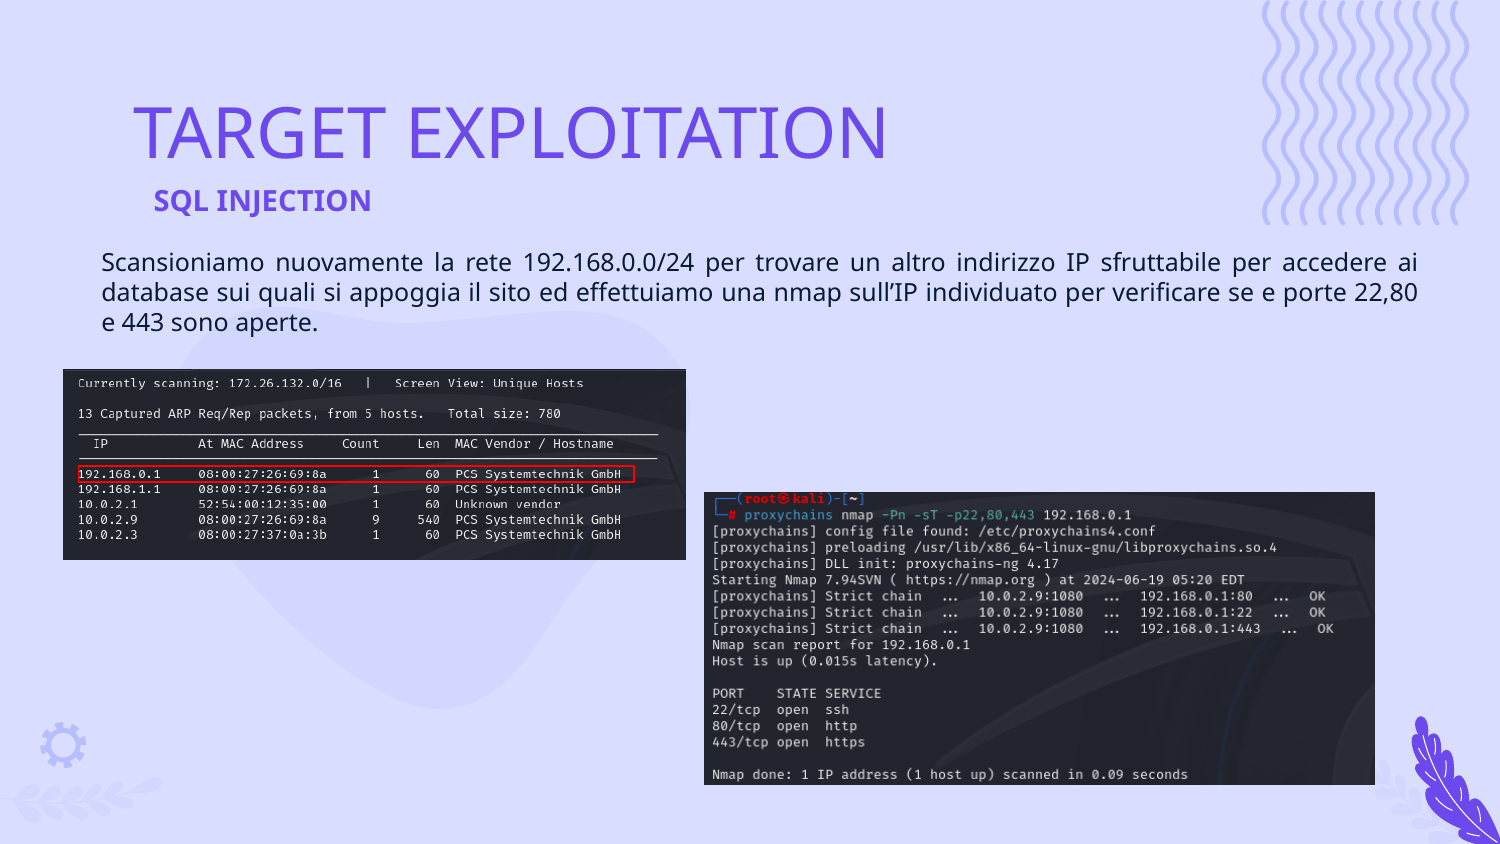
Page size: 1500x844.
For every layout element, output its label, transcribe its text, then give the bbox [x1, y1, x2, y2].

title TARGET EXPLOITATION [118, 72, 1382, 167]
text_box Scansioniamo nuovamente la rete 192.168.0.0/24 per trovare un altro indirizzo IP sfruttabile per accedere ai database sui quali si appoggia il sito ed effettuiamo una nmap sull’IP individuato per verificare se e porte 22,80 e 443 sono aperte. [86, 231, 1436, 326]
picture [704, 492, 1375, 785]
text_box SQL INJECTION [138, 166, 634, 219]
picture [63, 368, 686, 560]
